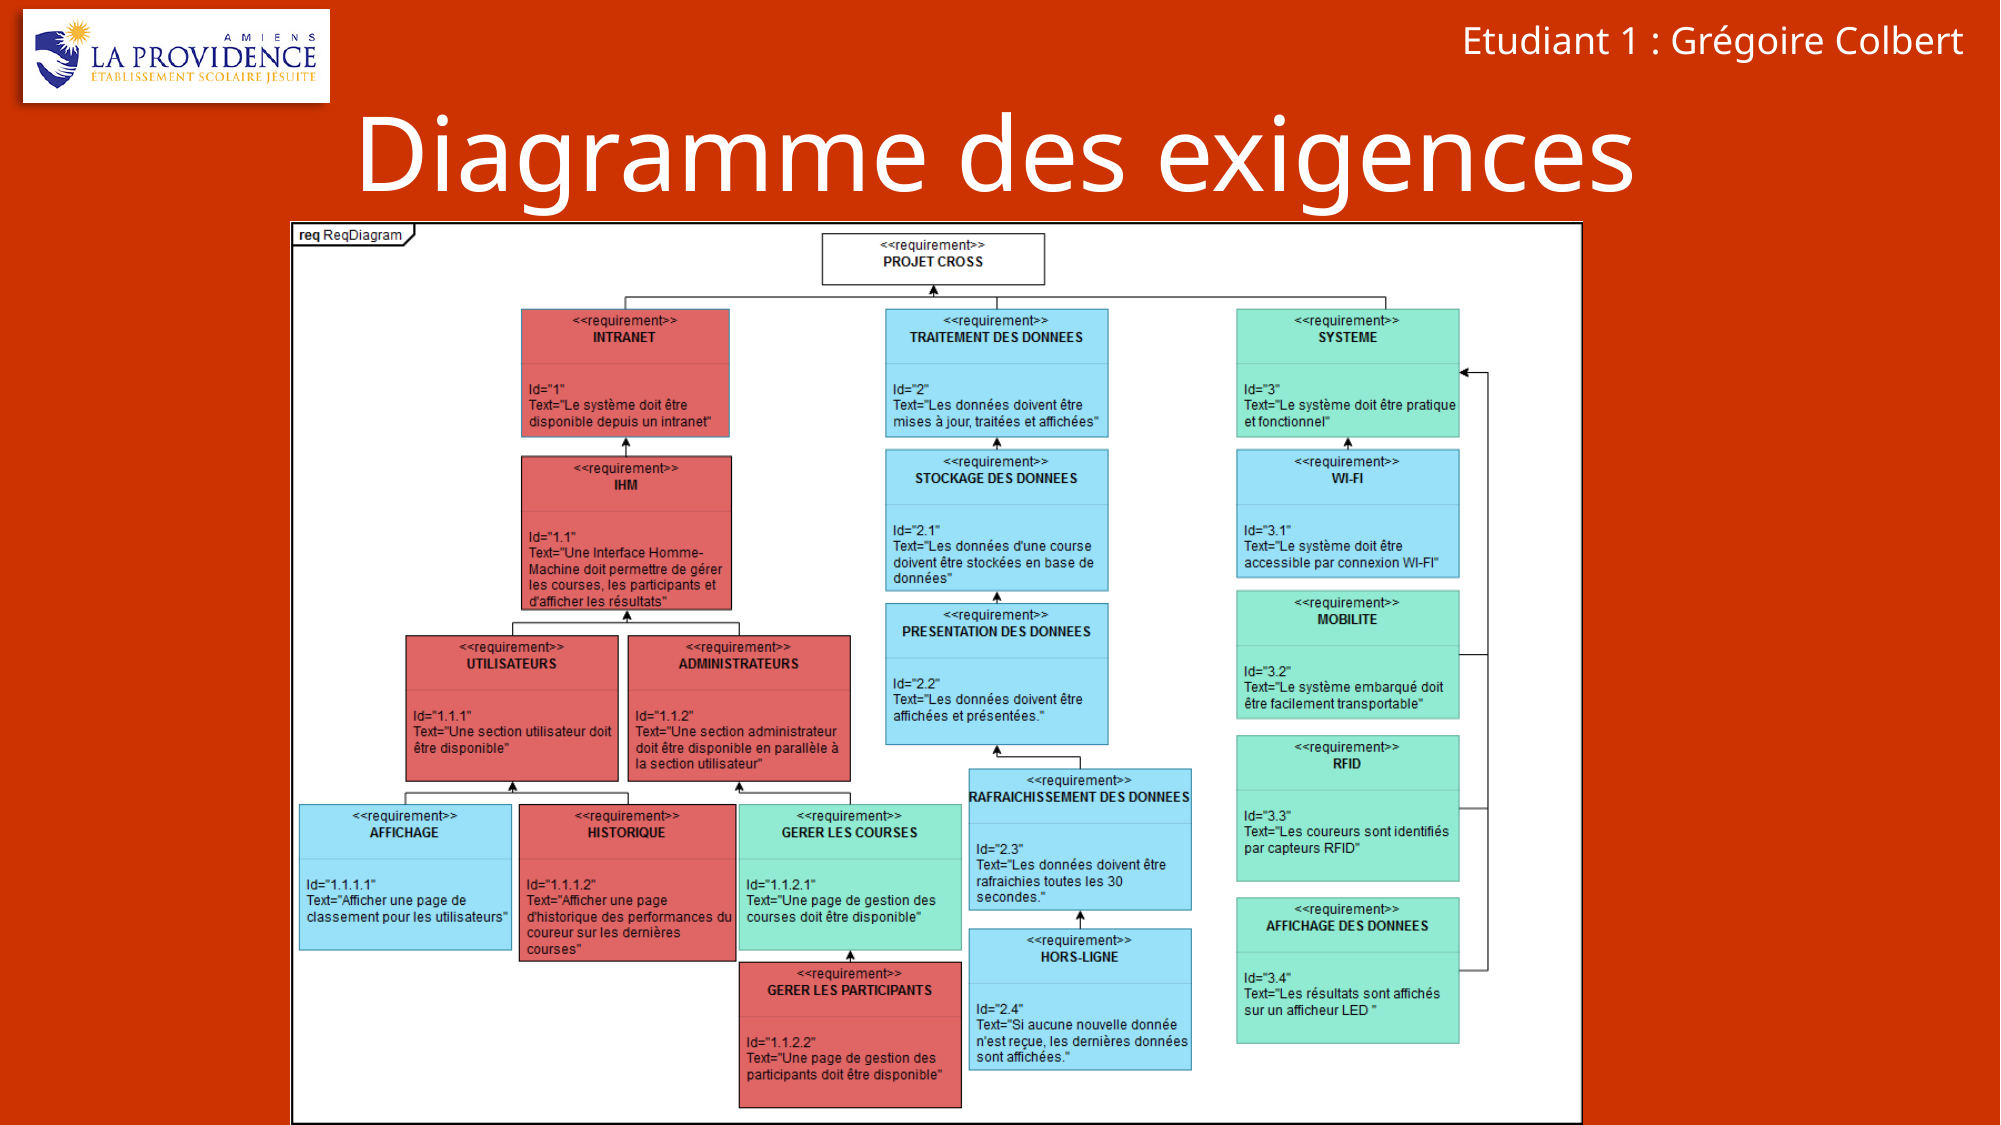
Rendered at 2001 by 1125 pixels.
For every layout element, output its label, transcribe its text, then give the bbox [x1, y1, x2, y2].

picture [290, 221, 1583, 1125]
text_box Etudiant 1 : Grégoire Colbert [1369, 9, 2000, 70]
picture [23, 9, 330, 103]
title Diagramme des exigences [246, 93, 1747, 222]
